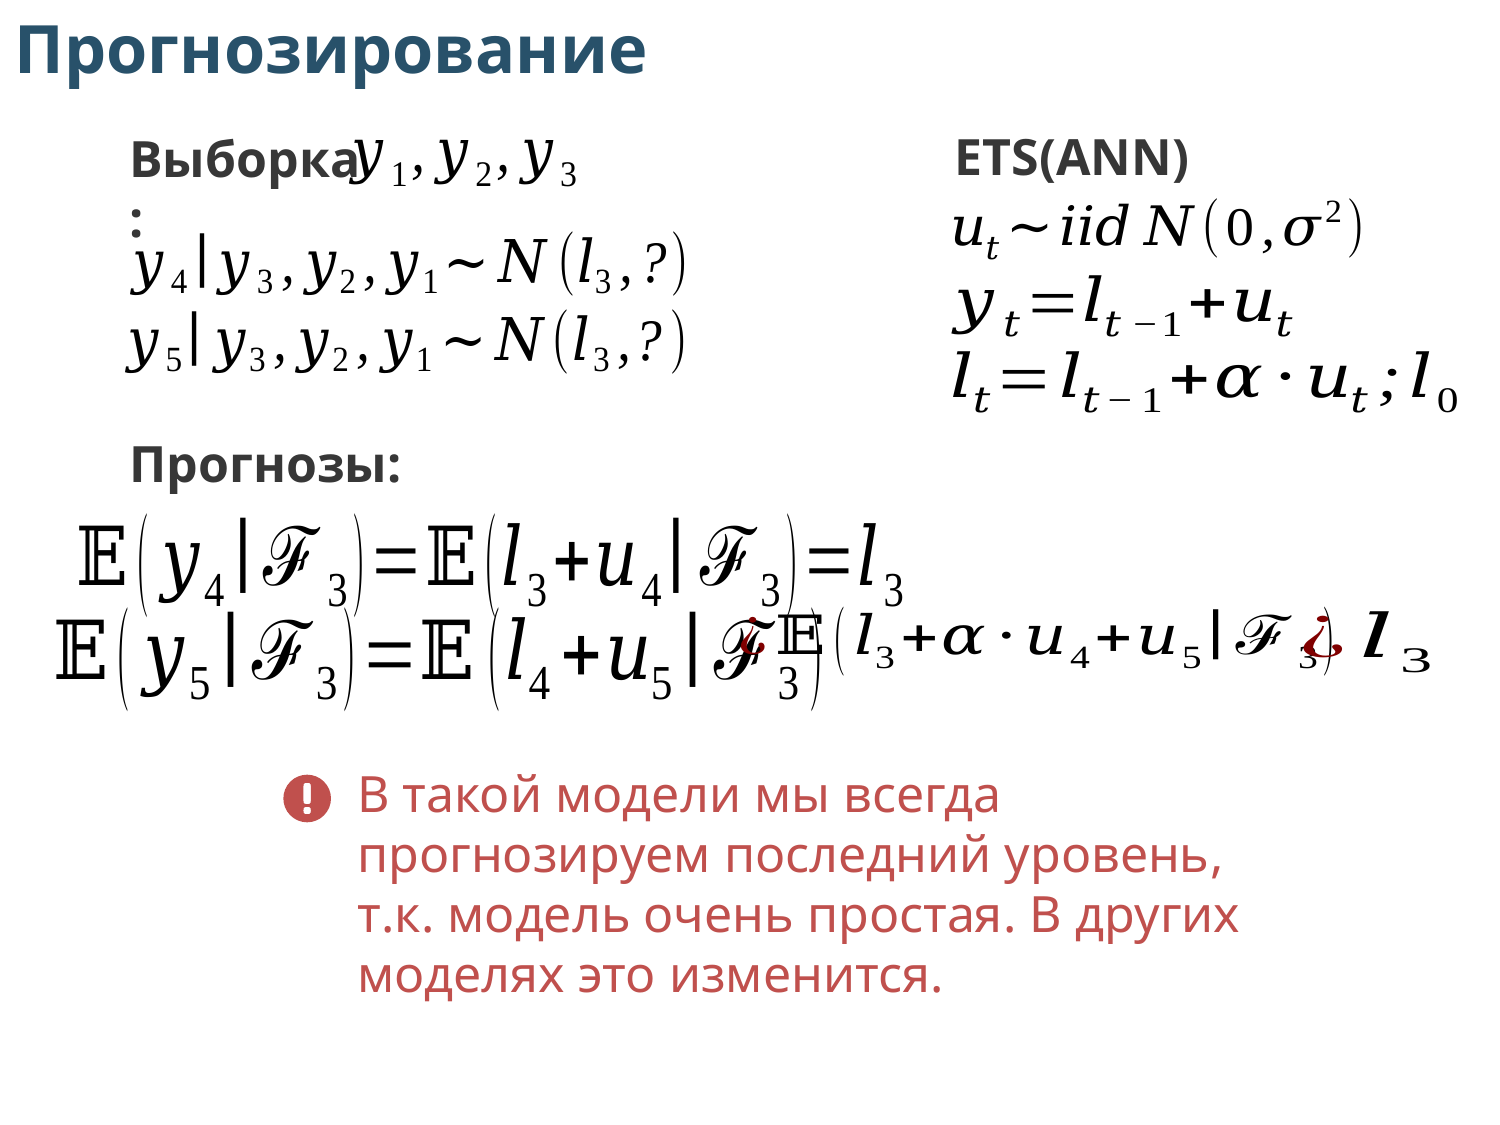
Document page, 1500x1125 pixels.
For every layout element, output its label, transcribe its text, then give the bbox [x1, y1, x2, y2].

text_box ETS(ANN) [940, 118, 1218, 194]
text_box В такой модели мы всегда прогнозируем последний уровень, т.к. модель очень простая. В других моделях это изменится. [342, 755, 1294, 1011]
text_box Прогнозирование [0, 0, 1500, 96]
text_box [260, 739, 1289, 962]
text_box Прогнозы: [129, 432, 413, 501]
text_box Выборка: [129, 127, 372, 196]
text_box [283, 774, 331, 823]
